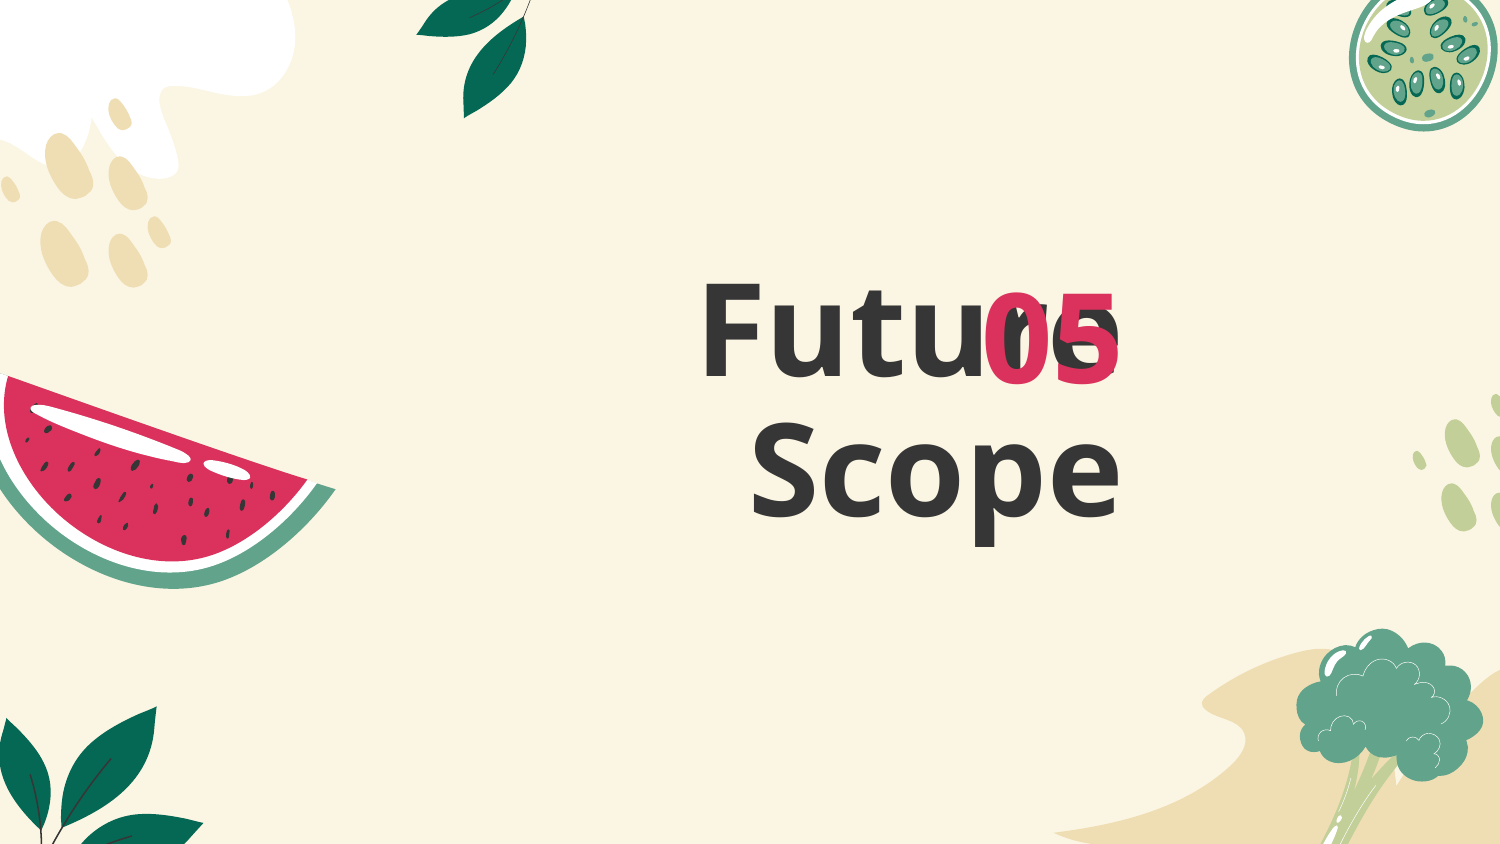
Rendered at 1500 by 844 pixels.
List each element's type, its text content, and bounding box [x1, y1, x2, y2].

title 05 [943, 285, 1140, 424]
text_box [0, 364, 336, 590]
title Future Scope [282, 264, 1140, 560]
